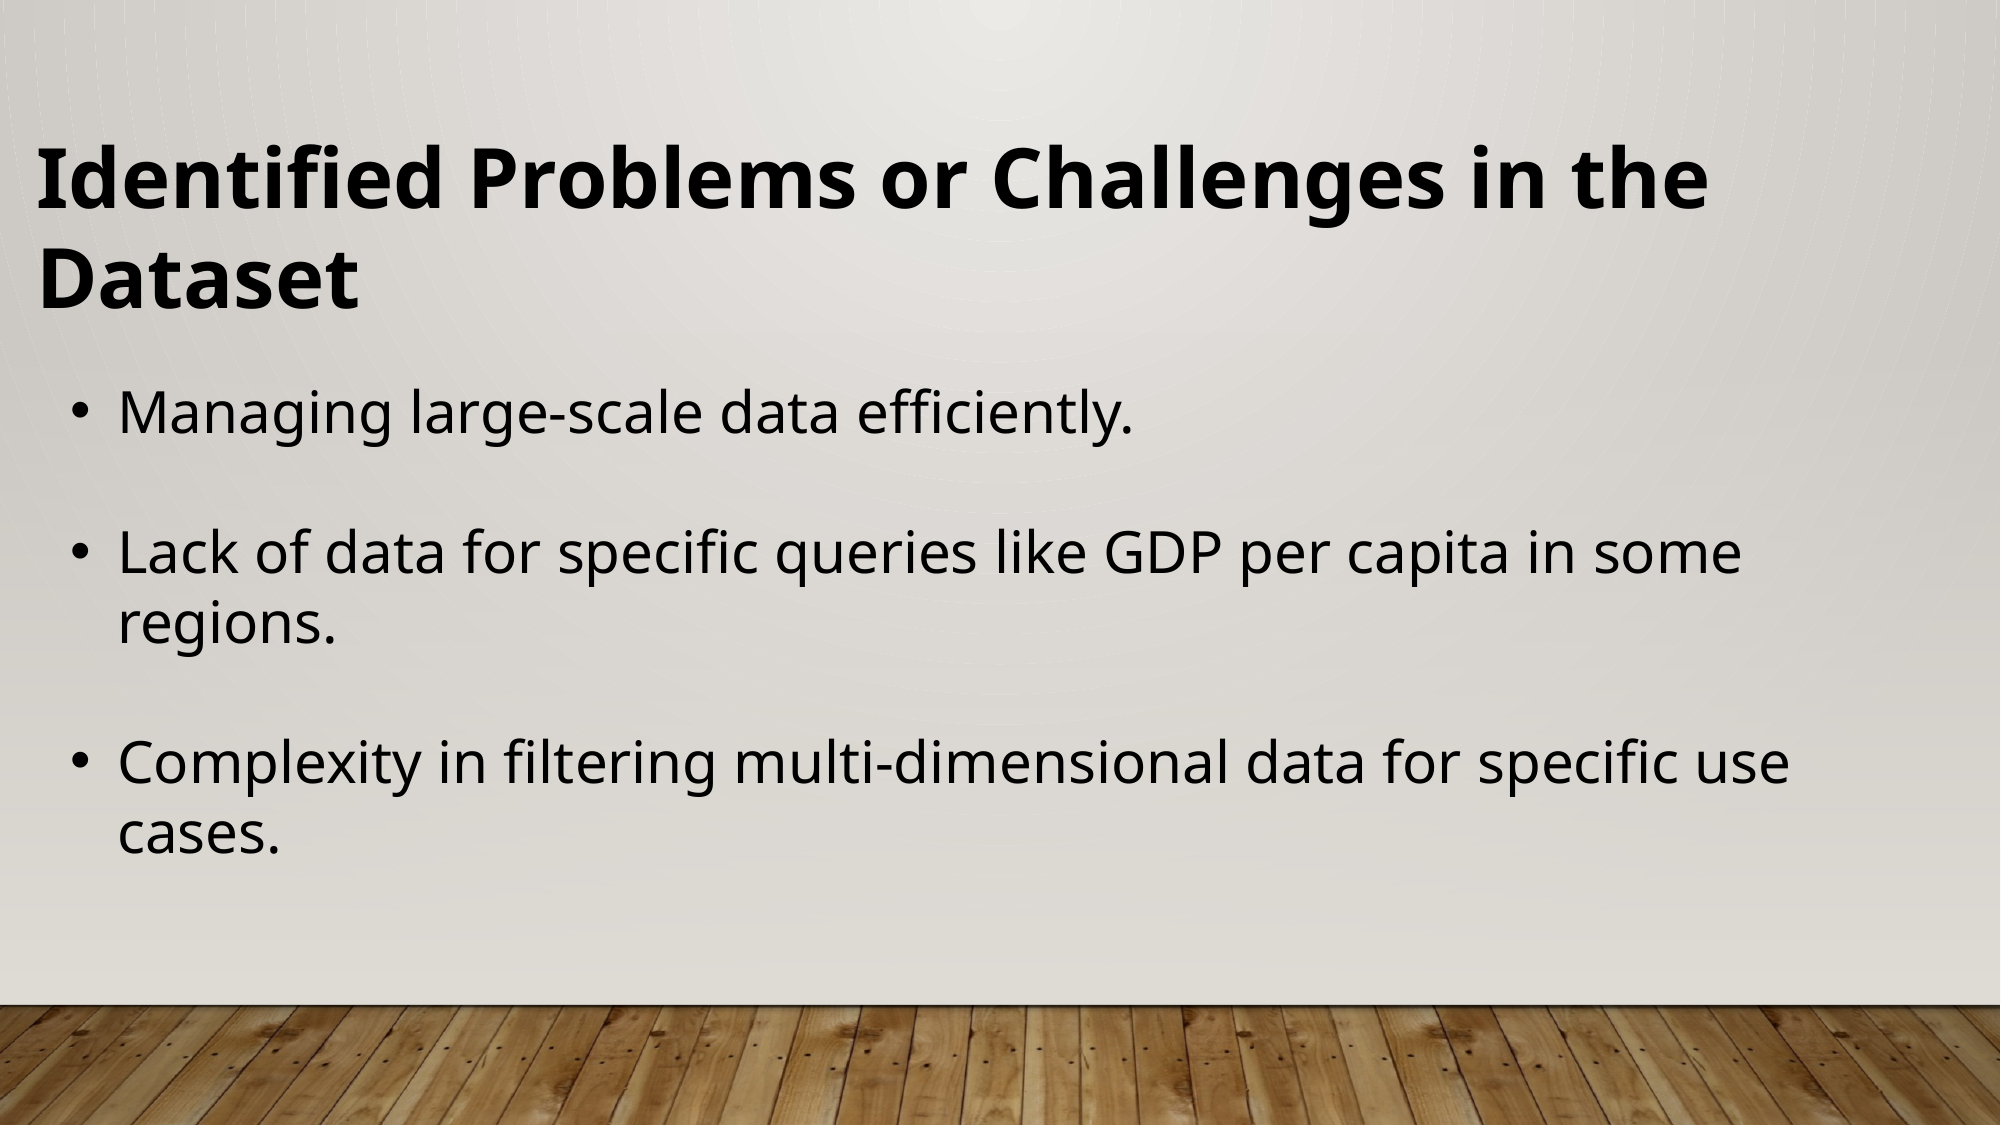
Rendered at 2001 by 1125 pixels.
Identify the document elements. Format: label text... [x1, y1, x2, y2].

picture [0, 1005, 2000, 1125]
text_box Identified Problems or Challenges in the Dataset [21, 117, 1953, 333]
text_box Managing large-scale data efficiently. Lack of data for specific queries like GDP per capita in some regions. Complexity in filtering multi-dimensional data for specific use cases. [55, 367, 1854, 873]
